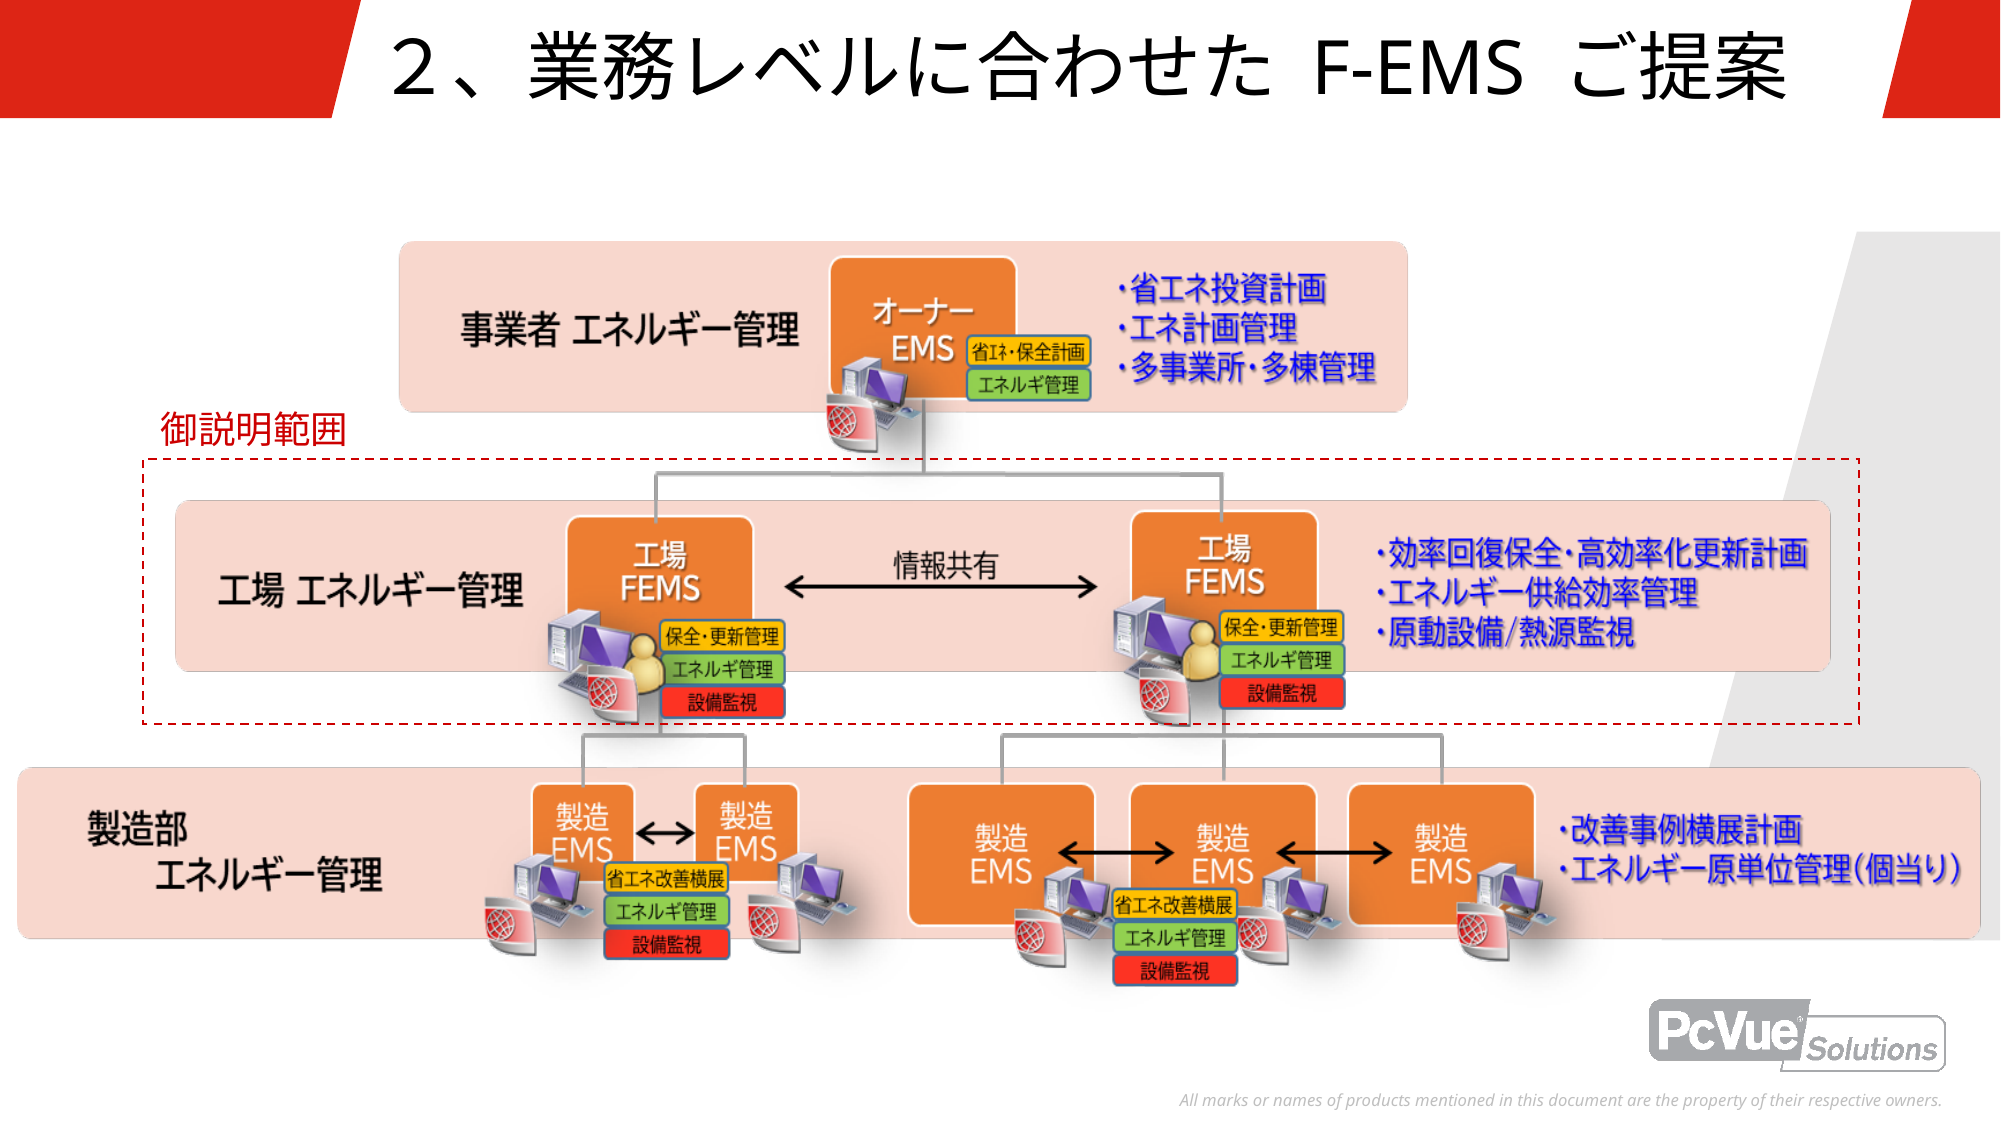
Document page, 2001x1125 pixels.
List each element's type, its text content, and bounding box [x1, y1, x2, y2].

picture [17, 241, 2000, 1072]
list ２、業務レベルに合わせた F-EMS ご提案 [362, 0, 1906, 119]
